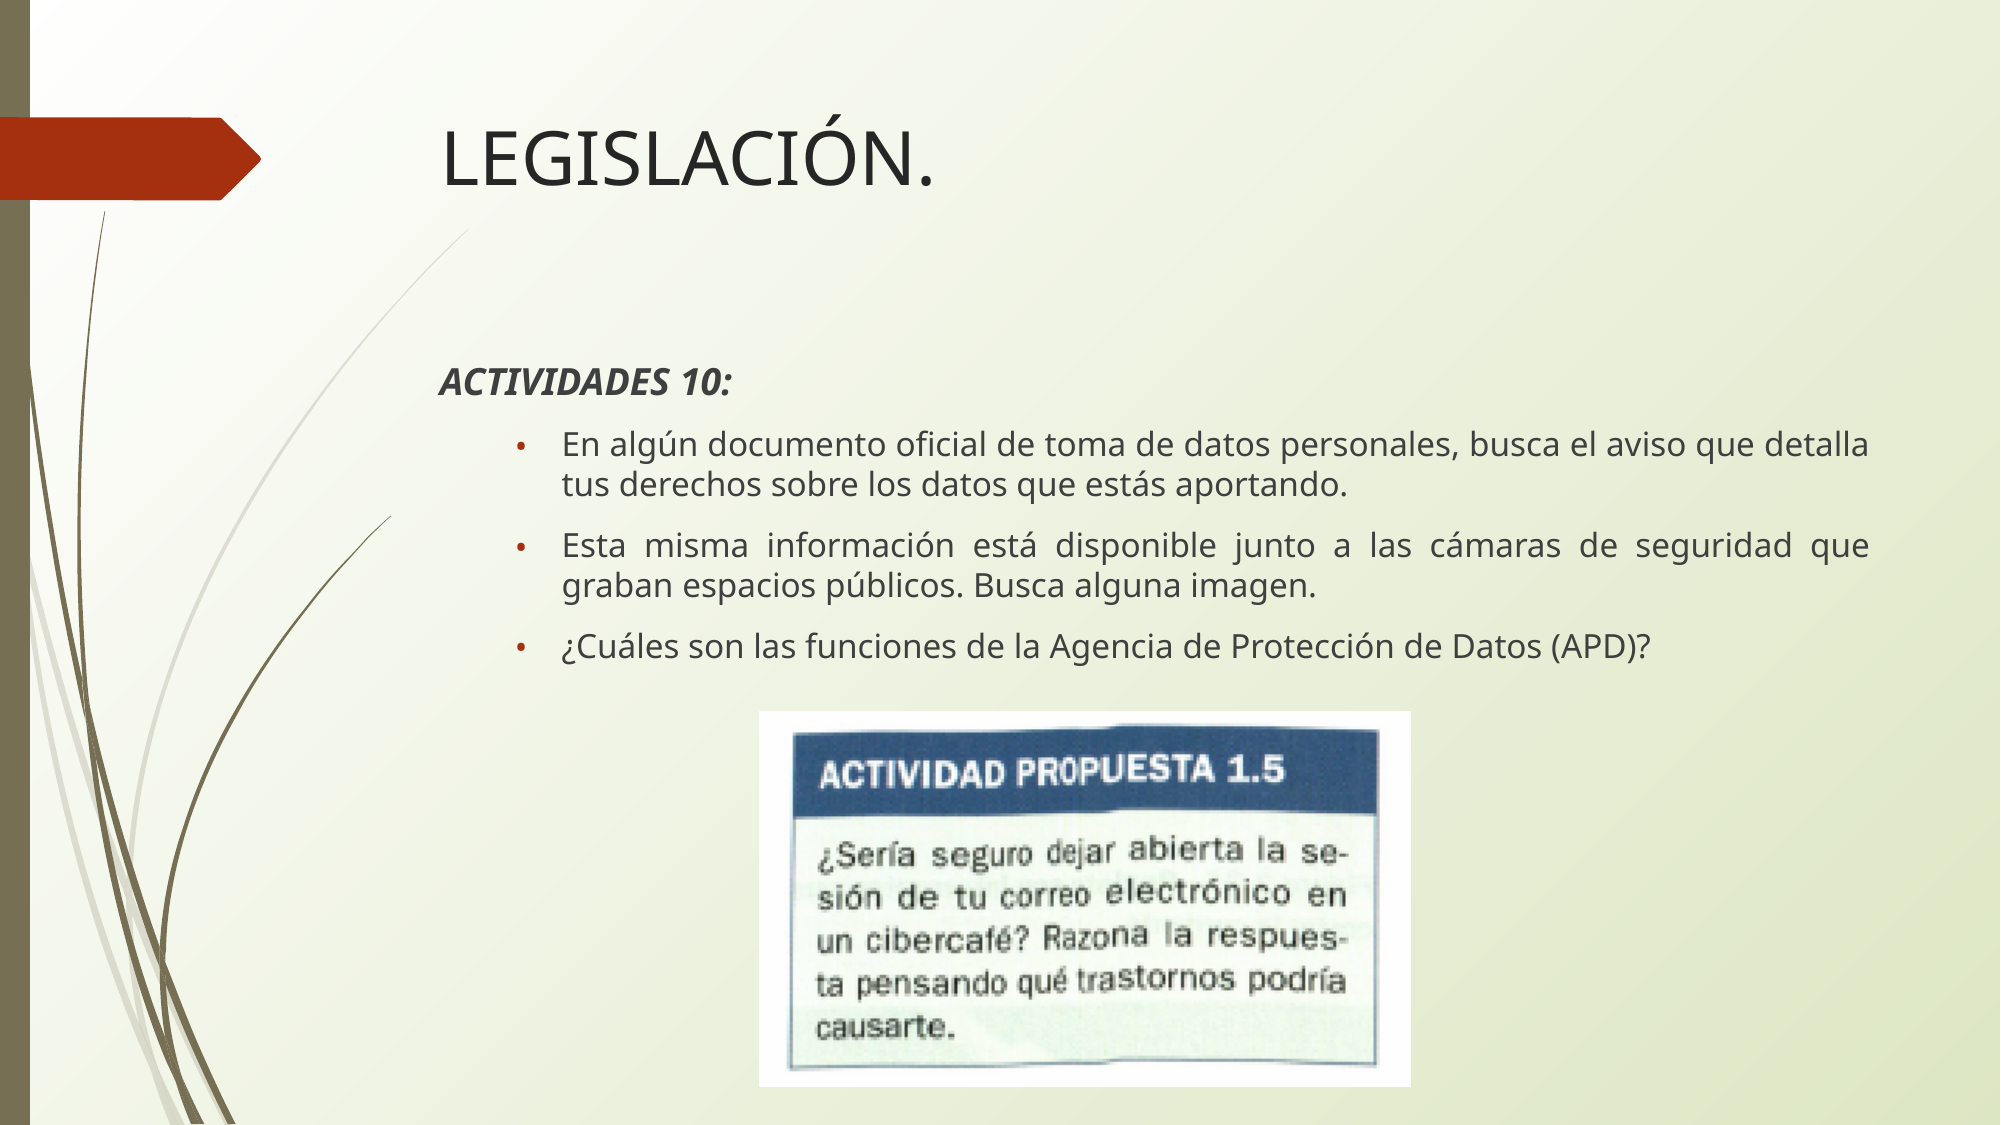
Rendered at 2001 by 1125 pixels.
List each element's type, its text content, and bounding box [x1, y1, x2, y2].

title LEGISLACIÓN. [425, 102, 1888, 313]
picture [758, 711, 1411, 1087]
list ACTIVIDADES 10: En algún documento oficial de toma de datos personales, busca el aviso que detalla tus derechos sobre los datos que estás aportando. Esta misma información está disponible junto a las cámaras de seguridad que graban espacios públicos. Busca alguna imagen. ¿Cuáles son las funciones de la Agencia de Protección de Datos (APD)? [424, 350, 1888, 970]
